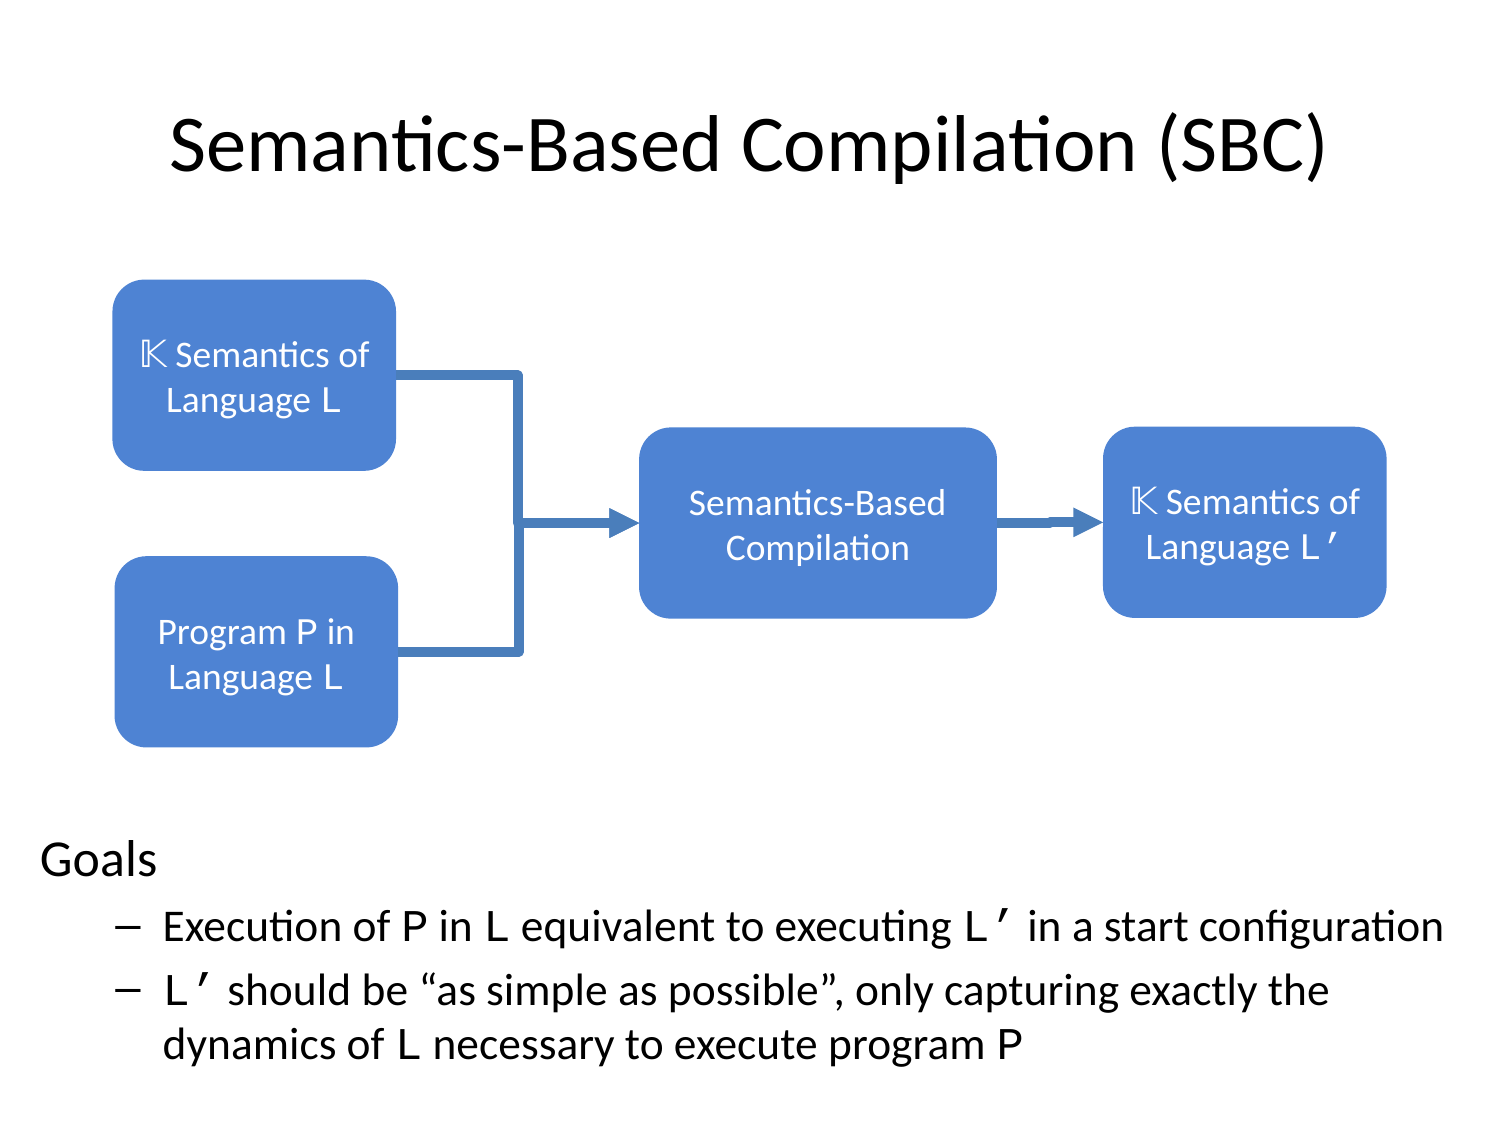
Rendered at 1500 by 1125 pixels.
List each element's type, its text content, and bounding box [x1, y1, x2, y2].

list Goals Execution of P in L equivalent to executing L’ in a start configuration L’ should be “as simple as possible”, only capturing exactly the dynamics of L necessary to execute program P [24, 817, 1475, 1081]
title Semantics-Based Compilation (SBC) [75, 45, 1425, 233]
text_box 𝕂 Semantics of Language L’ [1100, 424, 1389, 621]
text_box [112, 279, 998, 748]
